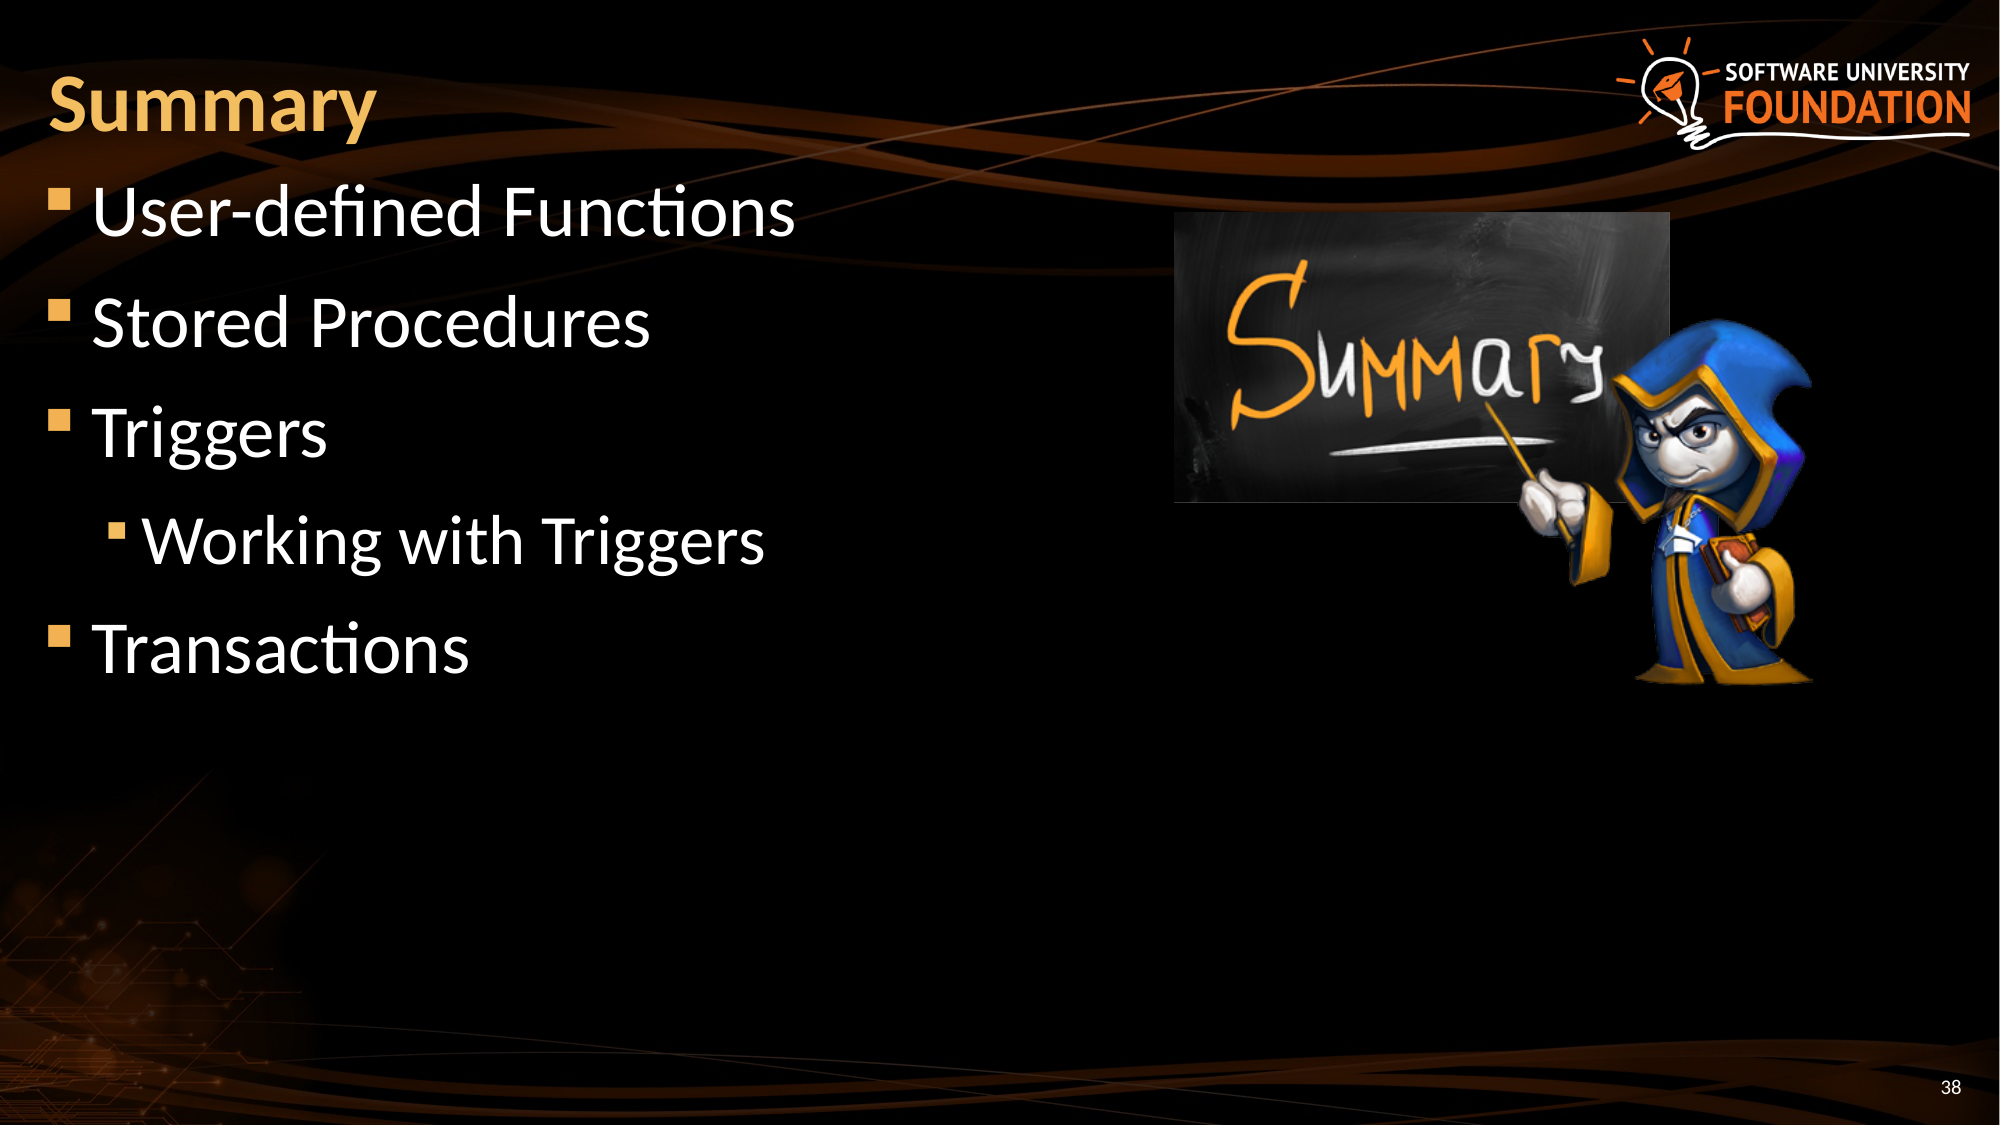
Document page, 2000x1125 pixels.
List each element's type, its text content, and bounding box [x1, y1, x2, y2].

text_box Summary [30, 6, 1602, 189]
picture [0, 0, 2000, 1125]
text_box User-defined Functions Stored Procedures Triggers Working with Triggers Transactions [24, 162, 1961, 874]
text_box <number> [1897, 1070, 1968, 1103]
